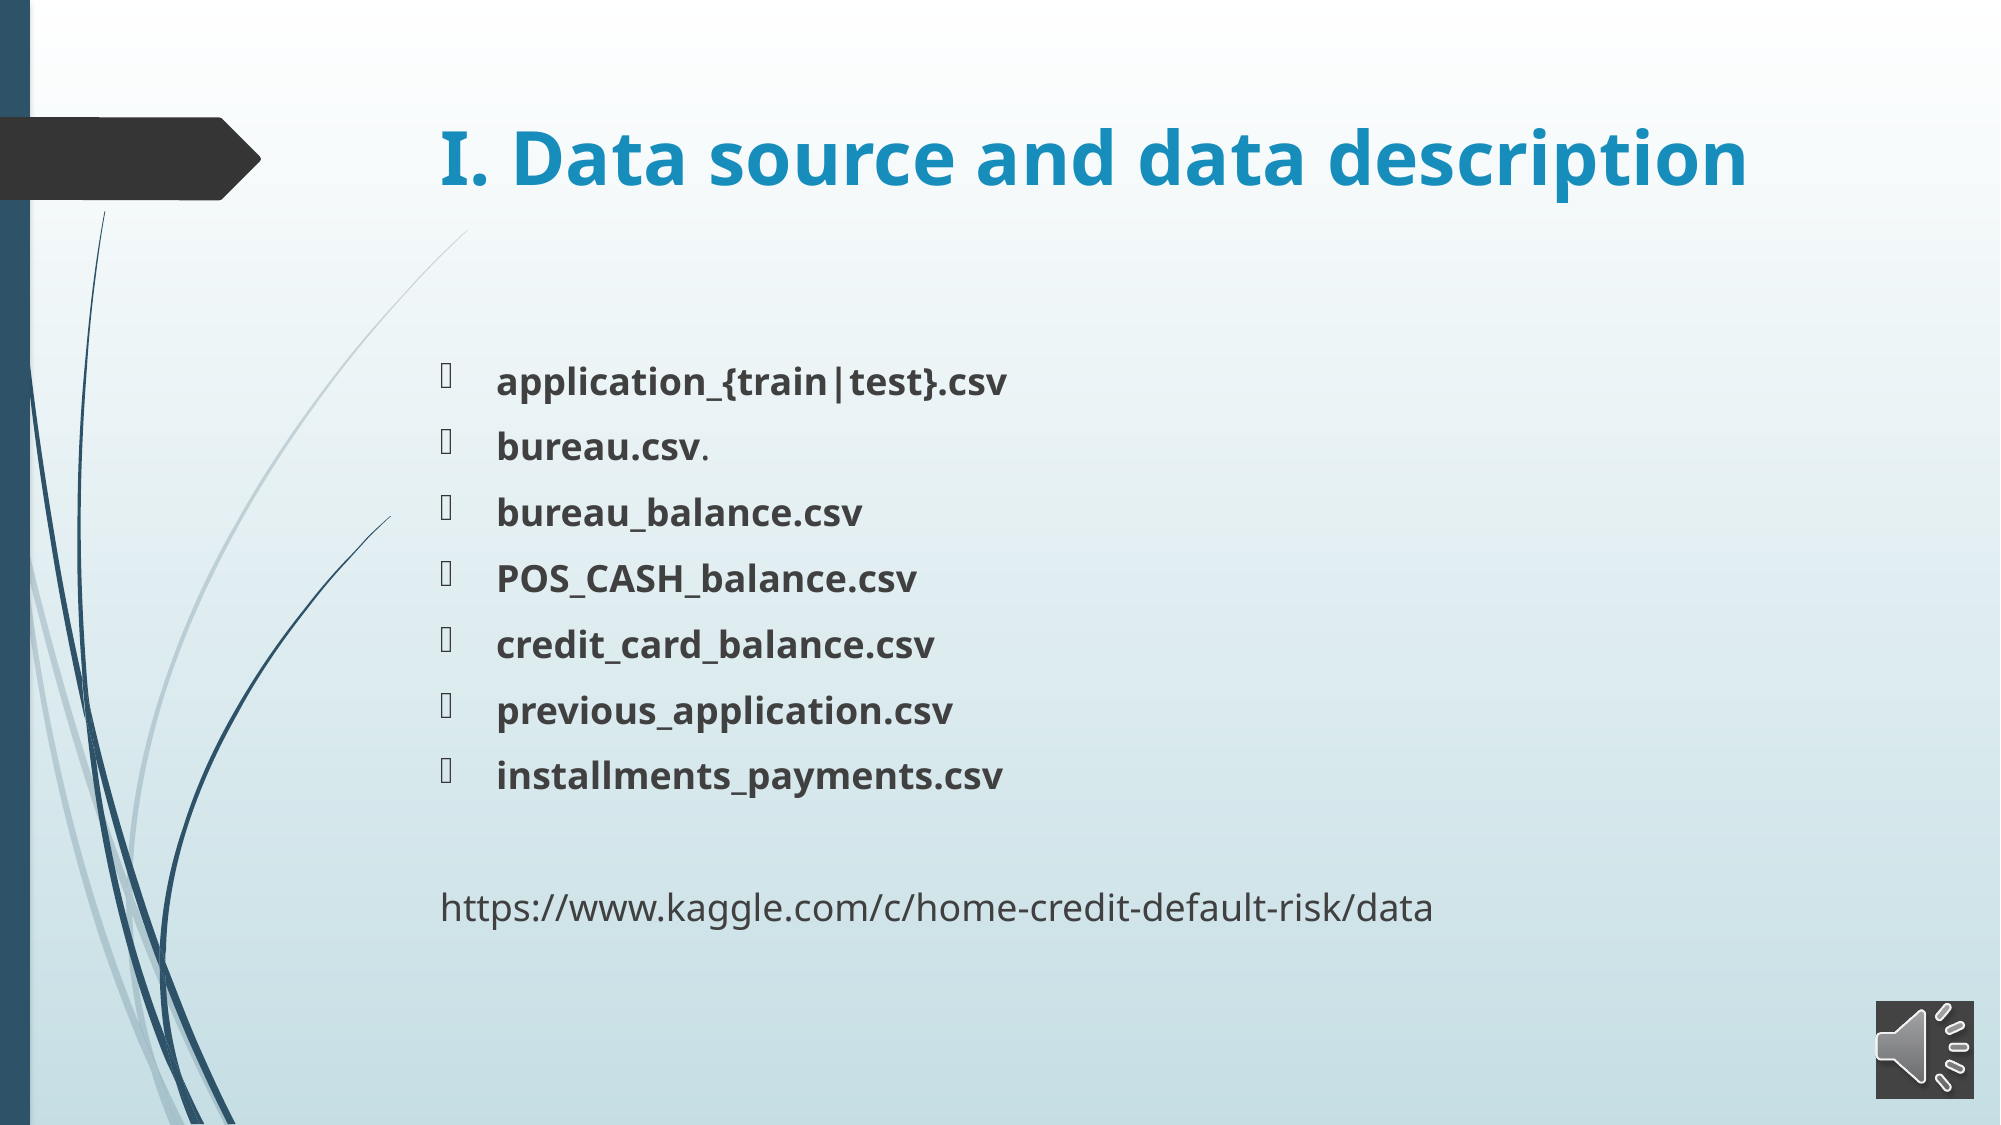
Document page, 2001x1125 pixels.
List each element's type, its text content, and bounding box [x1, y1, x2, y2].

title I. Data source and data description [425, 102, 1888, 313]
picture [1874, 999, 1976, 1101]
list application_{train|test}.csv bureau.csv. bureau_balance.csv POS_CASH_balance.csv credit_card_balance.csv previous_application.csv installments_payments.csv https://www.kaggle.com/c/home-credit-default-risk/data [424, 350, 1888, 970]
